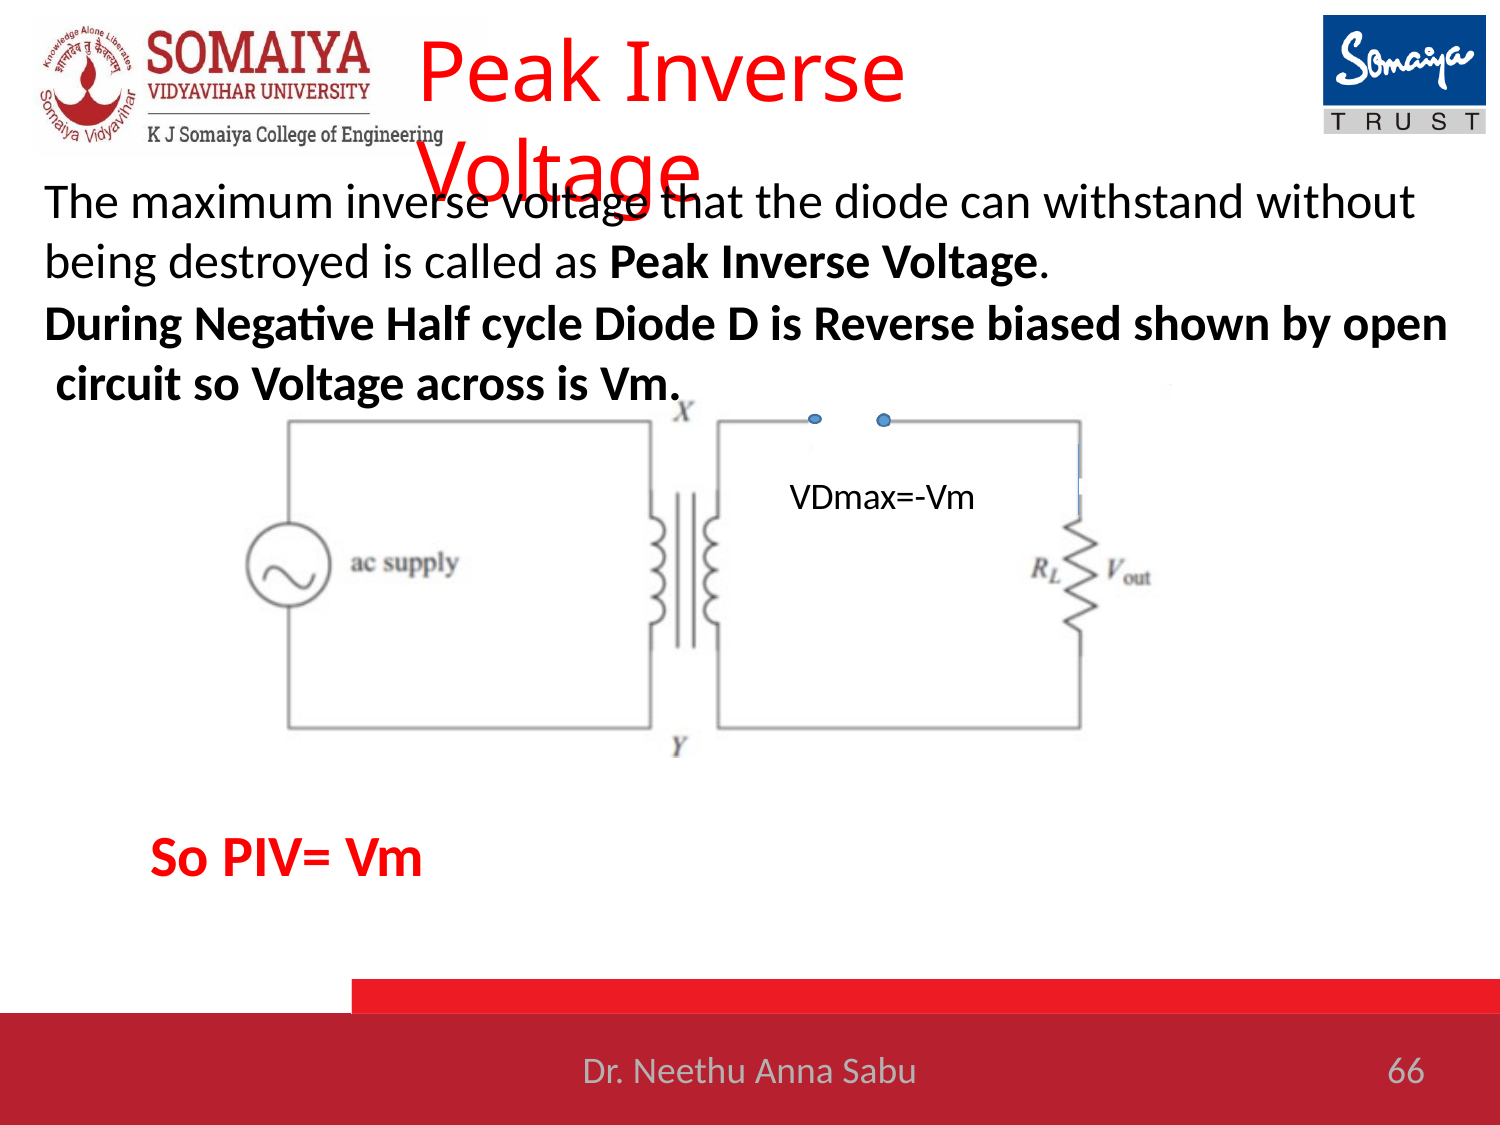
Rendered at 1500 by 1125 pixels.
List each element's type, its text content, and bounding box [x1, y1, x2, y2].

text_box So PIV= Vm [148, 815, 427, 888]
title Peak Inverse Voltage [414, 15, 1093, 166]
picture [33, 15, 414, 157]
footer Dr. Neethu Anna Sabu [510, 1046, 990, 1103]
picture [0, 979, 1500, 1125]
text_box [244, 384, 1172, 759]
text_box The maximum inverse voltage that the diode can withstand without being destroyed is called as Peak Inverse Voltage. During Negative Half cycle Diode D is Reverse biased shown by open circuit so Voltage across is Vm. VDmax=-Vm [42, 166, 1458, 518]
picture [1323, 15, 1486, 134]
slide_number 66 [1080, 1046, 1425, 1103]
